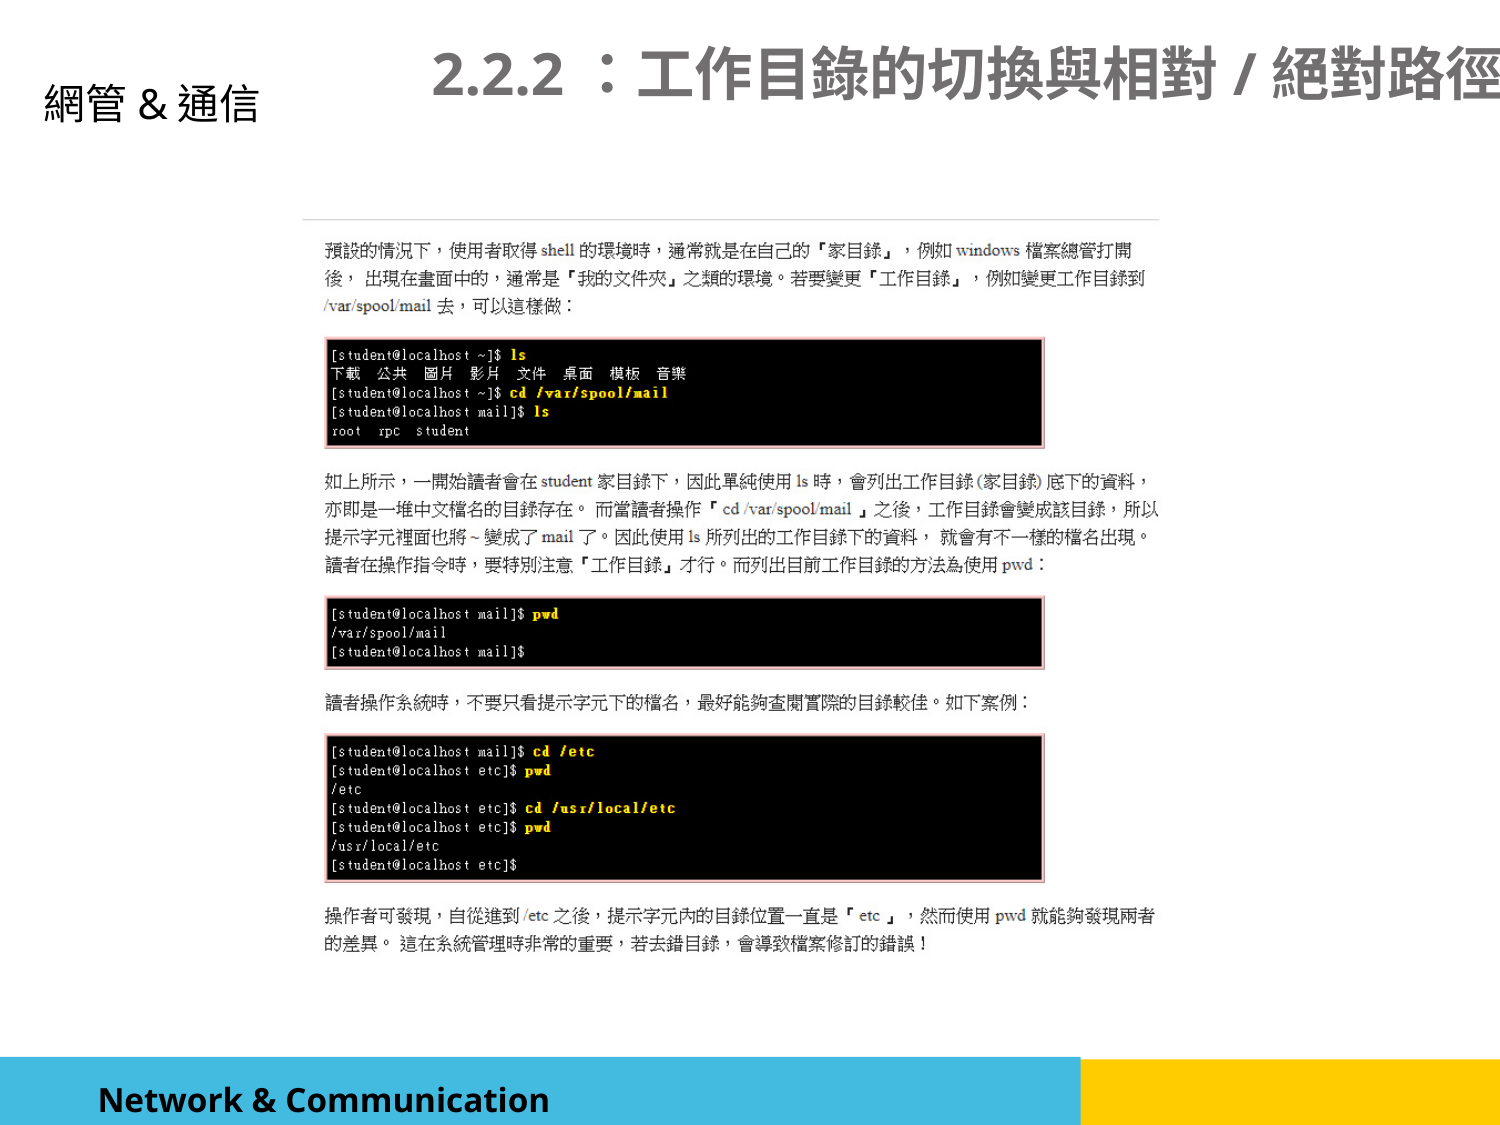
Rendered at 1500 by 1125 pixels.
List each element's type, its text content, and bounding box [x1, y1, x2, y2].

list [302, 219, 1178, 963]
title 2.2.2：工作目錄的切換與相對/絕對路徑 [431, 42, 1500, 171]
